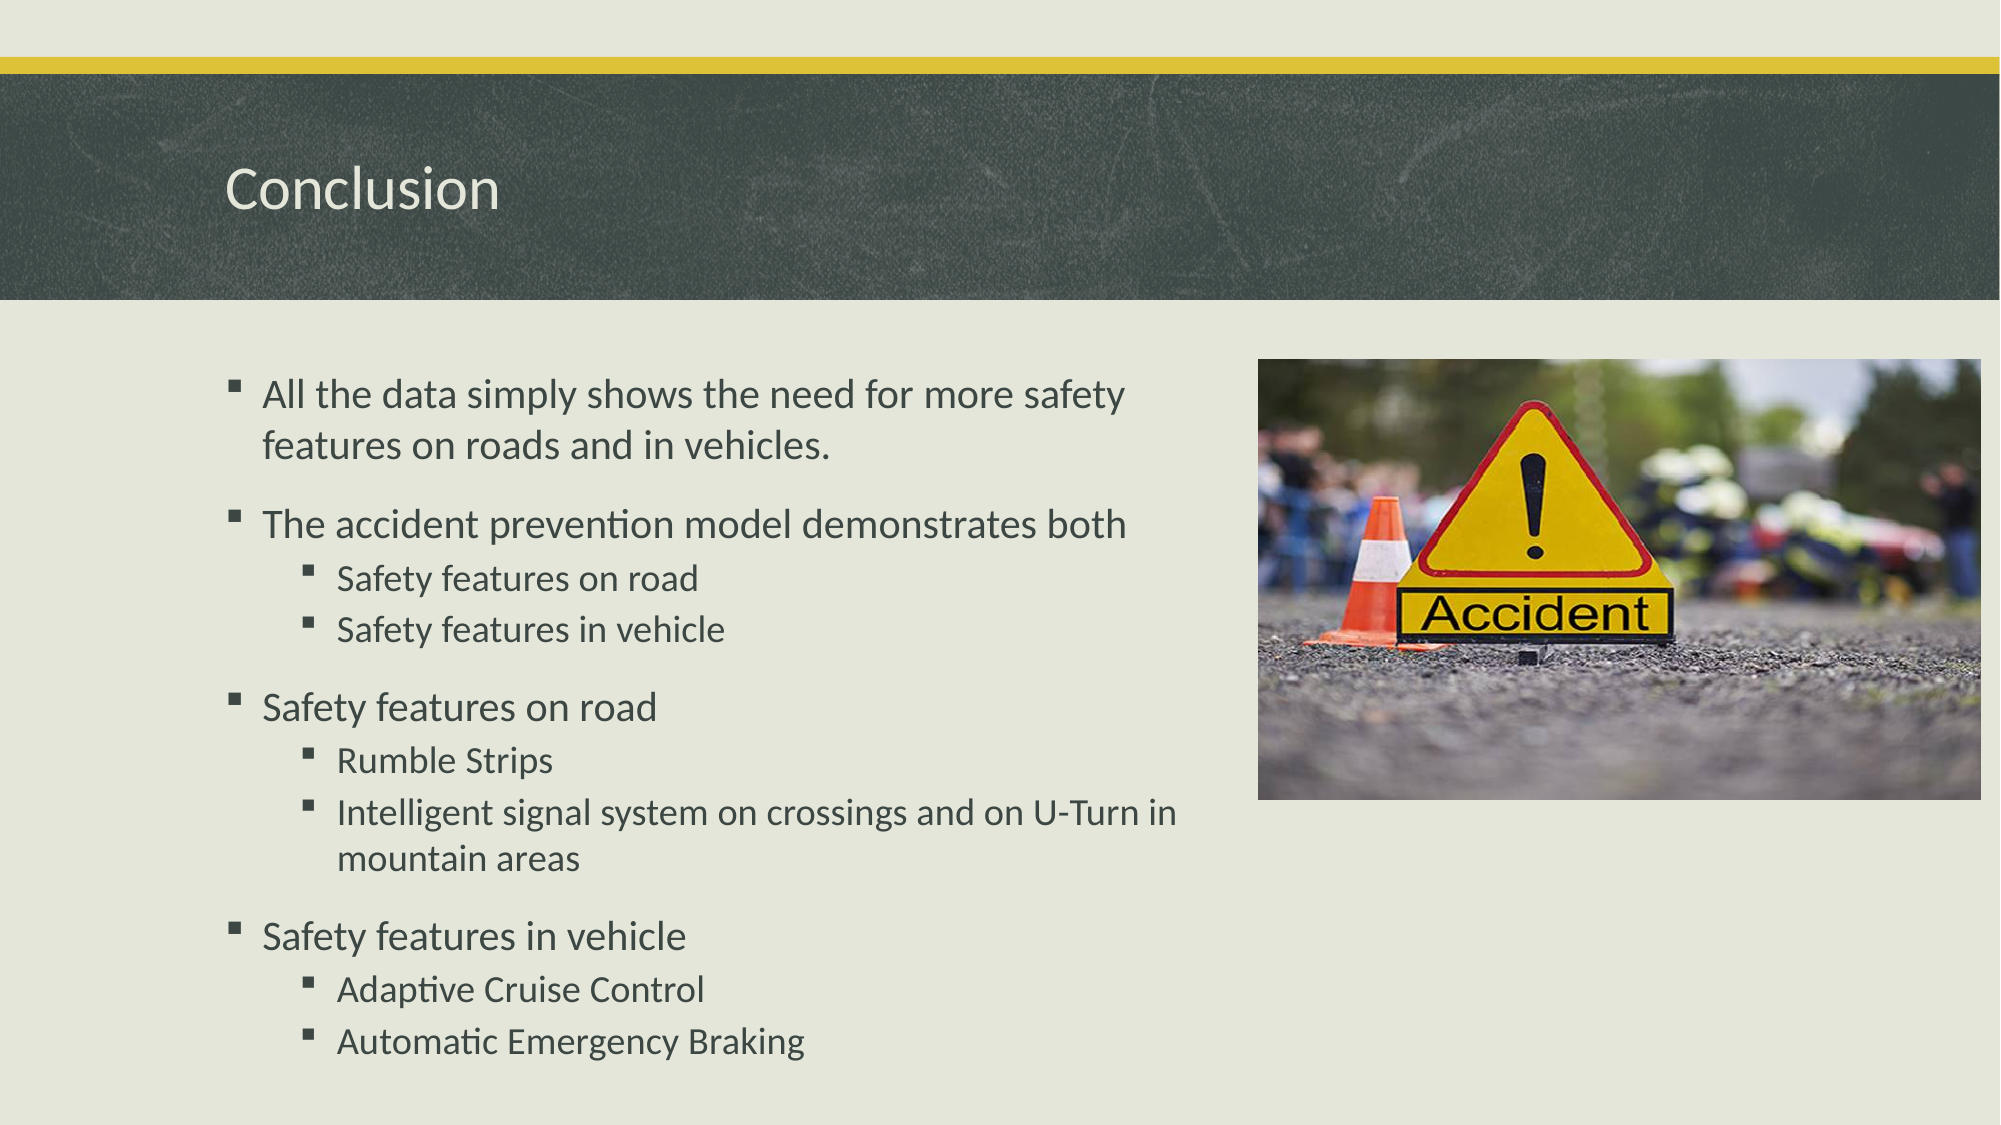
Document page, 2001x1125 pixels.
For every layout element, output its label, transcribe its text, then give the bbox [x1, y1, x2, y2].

picture [1258, 359, 1981, 800]
title Conclusion [210, 76, 1790, 300]
list All the data simply shows the need for more safety features on roads and in vehicles. The accident prevention model demonstrates both Safety features on road Safety features in vehicle Safety features on road Rumble Strips Intelligent signal system on crossings and on U-Turn in mountain areas Safety features in vehicle Adaptive Cruise Control Automatic Emergency Braking [210, 359, 1259, 1077]
picture [0, 74, 2000, 300]
